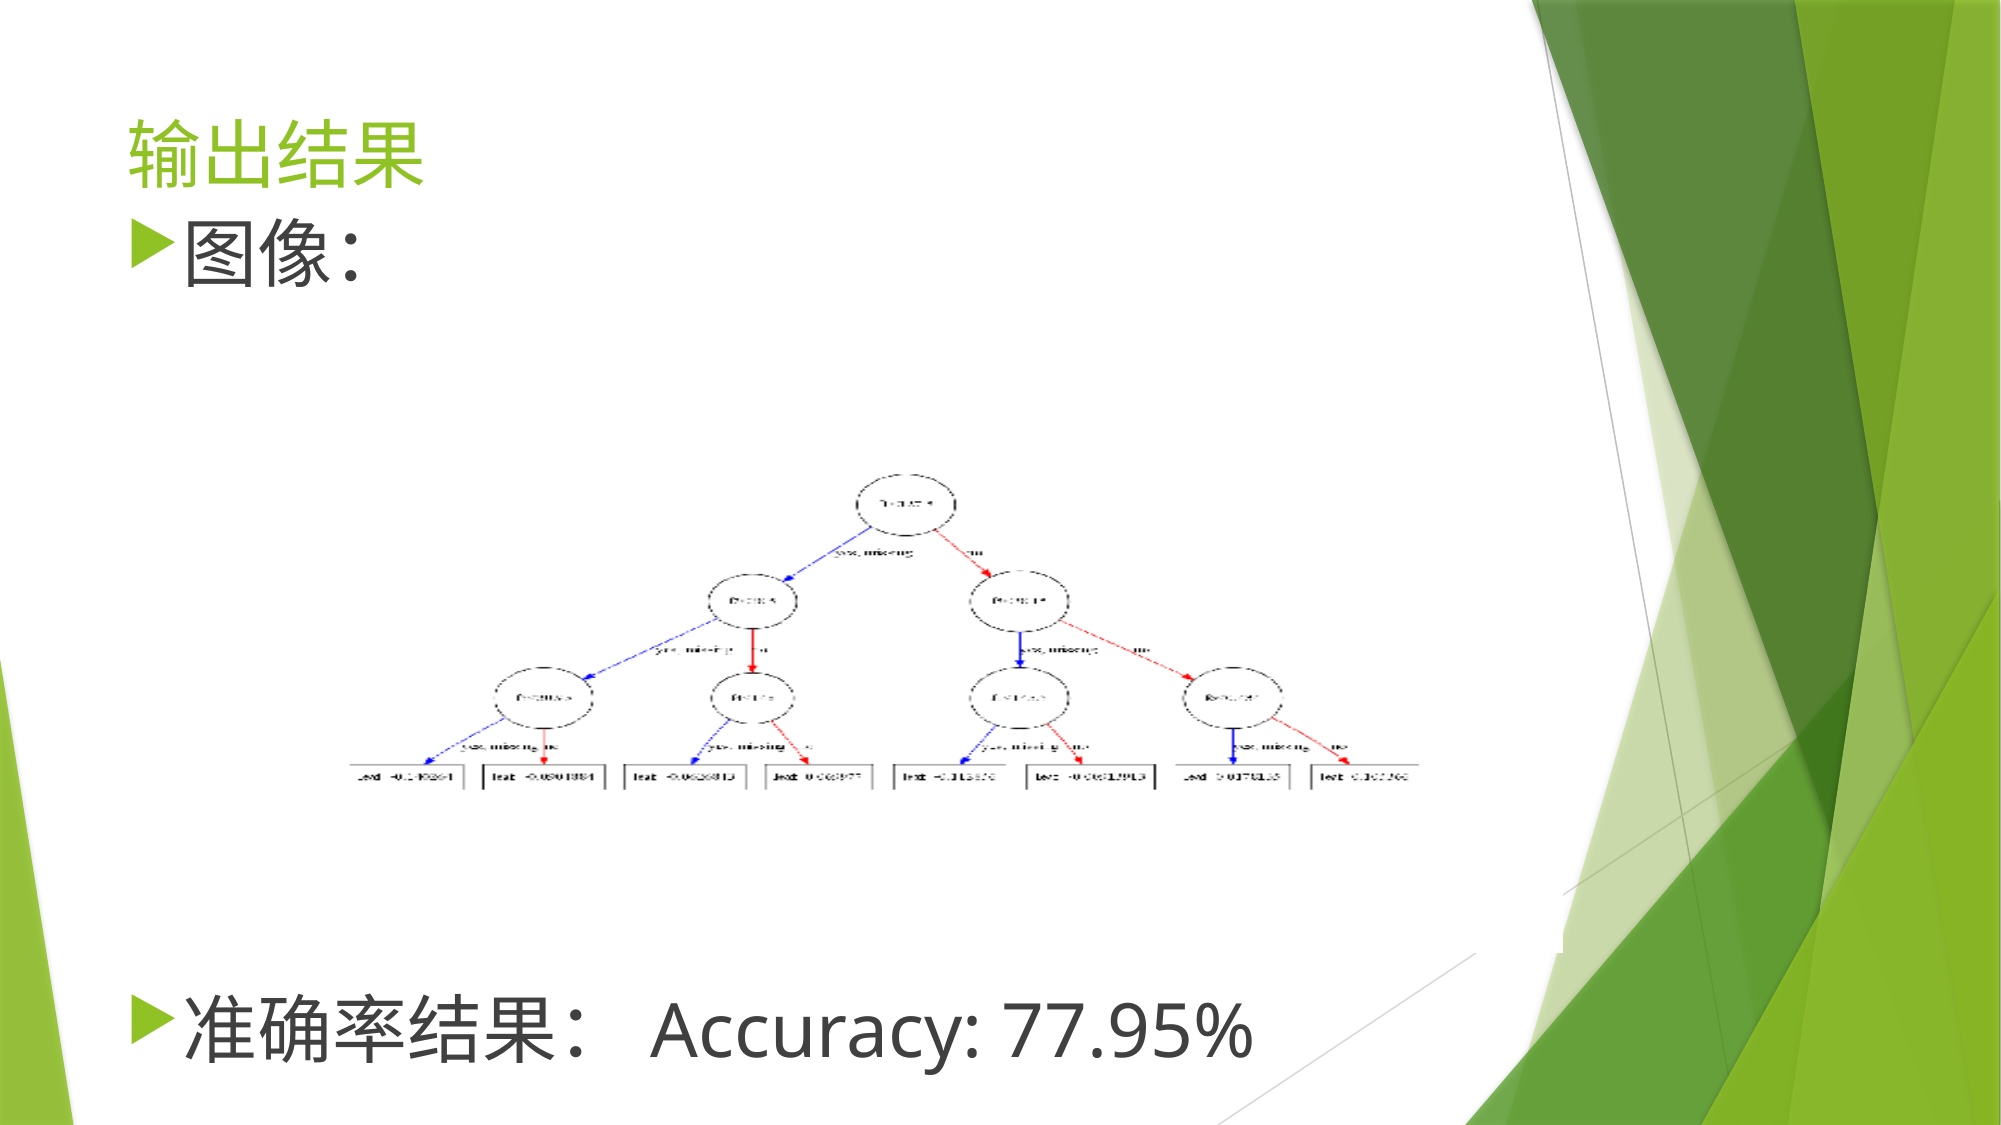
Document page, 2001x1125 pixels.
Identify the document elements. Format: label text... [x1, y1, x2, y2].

title 输出结果 [111, 99, 1522, 198]
list 图像： 准确率结果：Accuracy: 77.95% [111, 198, 1522, 1111]
picture [171, 305, 1564, 954]
